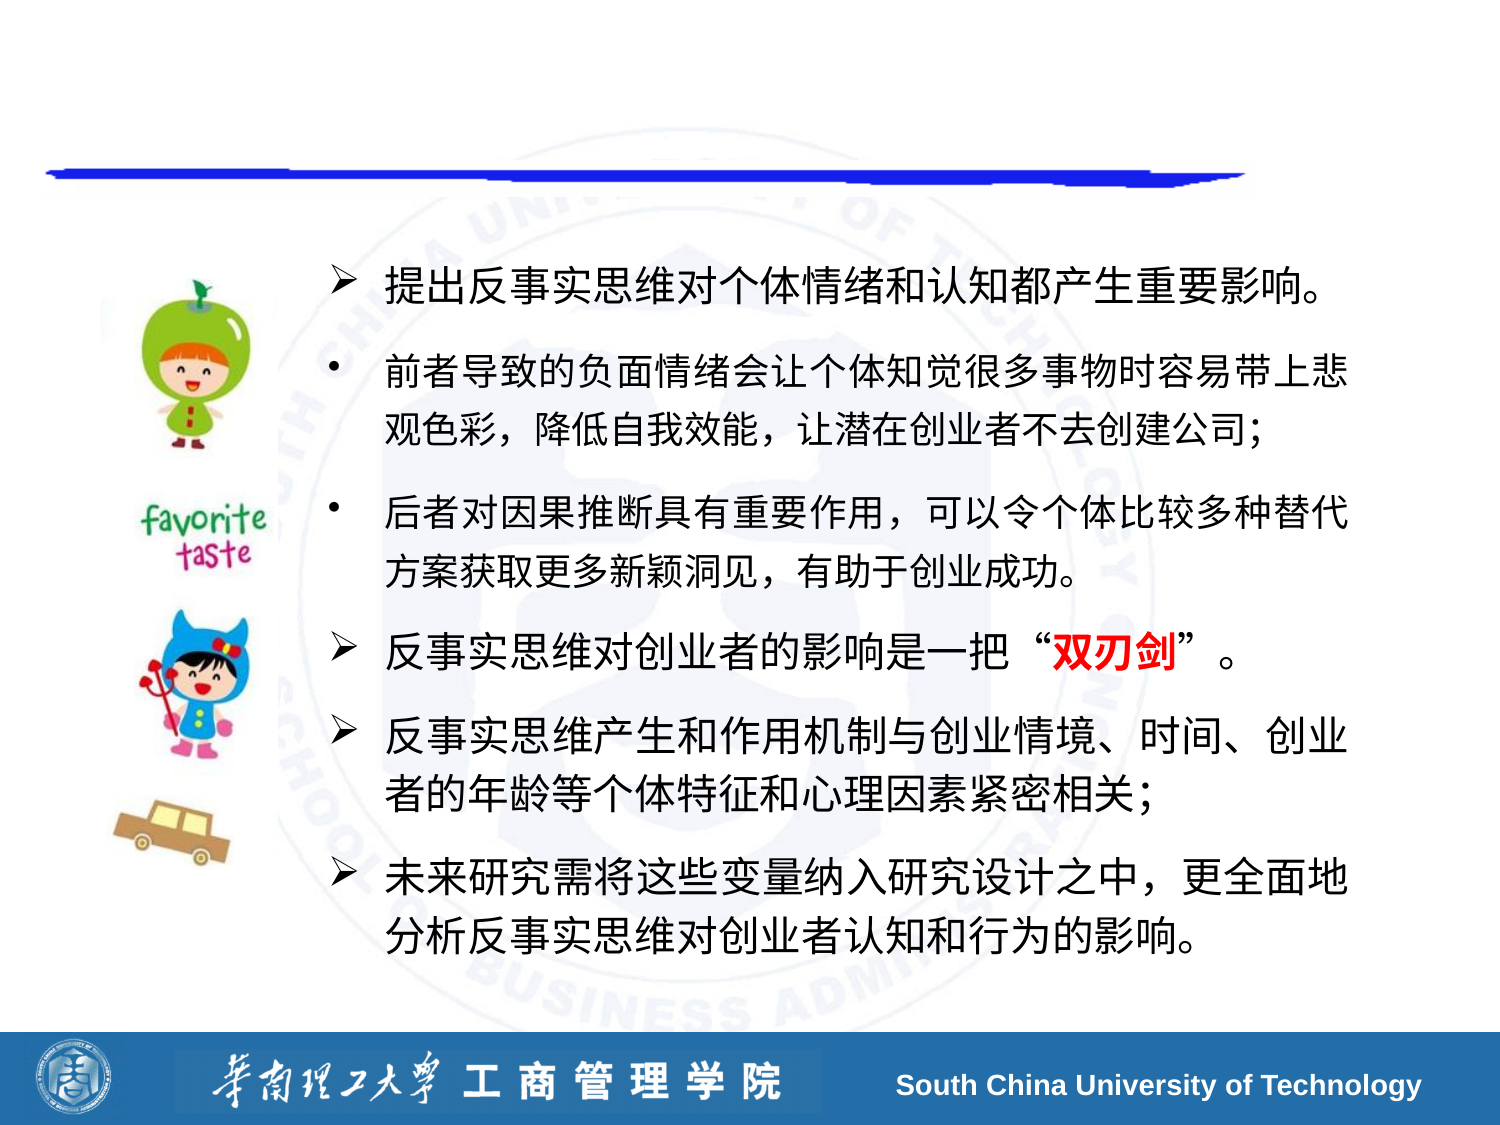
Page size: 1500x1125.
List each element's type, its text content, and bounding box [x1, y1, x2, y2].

footer South China University of Technology [826, 1058, 1500, 1125]
picture [0, 105, 1500, 1125]
text_box 提出反事实思维对个体情绪和认知都产生重要影响。 前者导致的负面情绪会让个体知觉很多事物时容易带上悲观色彩，降低自我效能，让潜在创业者不去创建公司； 后者对因果推断具有重要作用，可以令个体比较多种替代方案获取更多新颖洞见，有助于创业成功。 反事实思维对创业者的影响是一把“双刃剑”。 反事实思维产生和作用机制与创业情境、时间、创业者的年龄等个体特征和心理因素紧密相关； 未来研究需将这些变量纳入研究设计之中，更全面地分析反事实思维对创业者认知和行为的影响。 [312, 243, 1365, 978]
